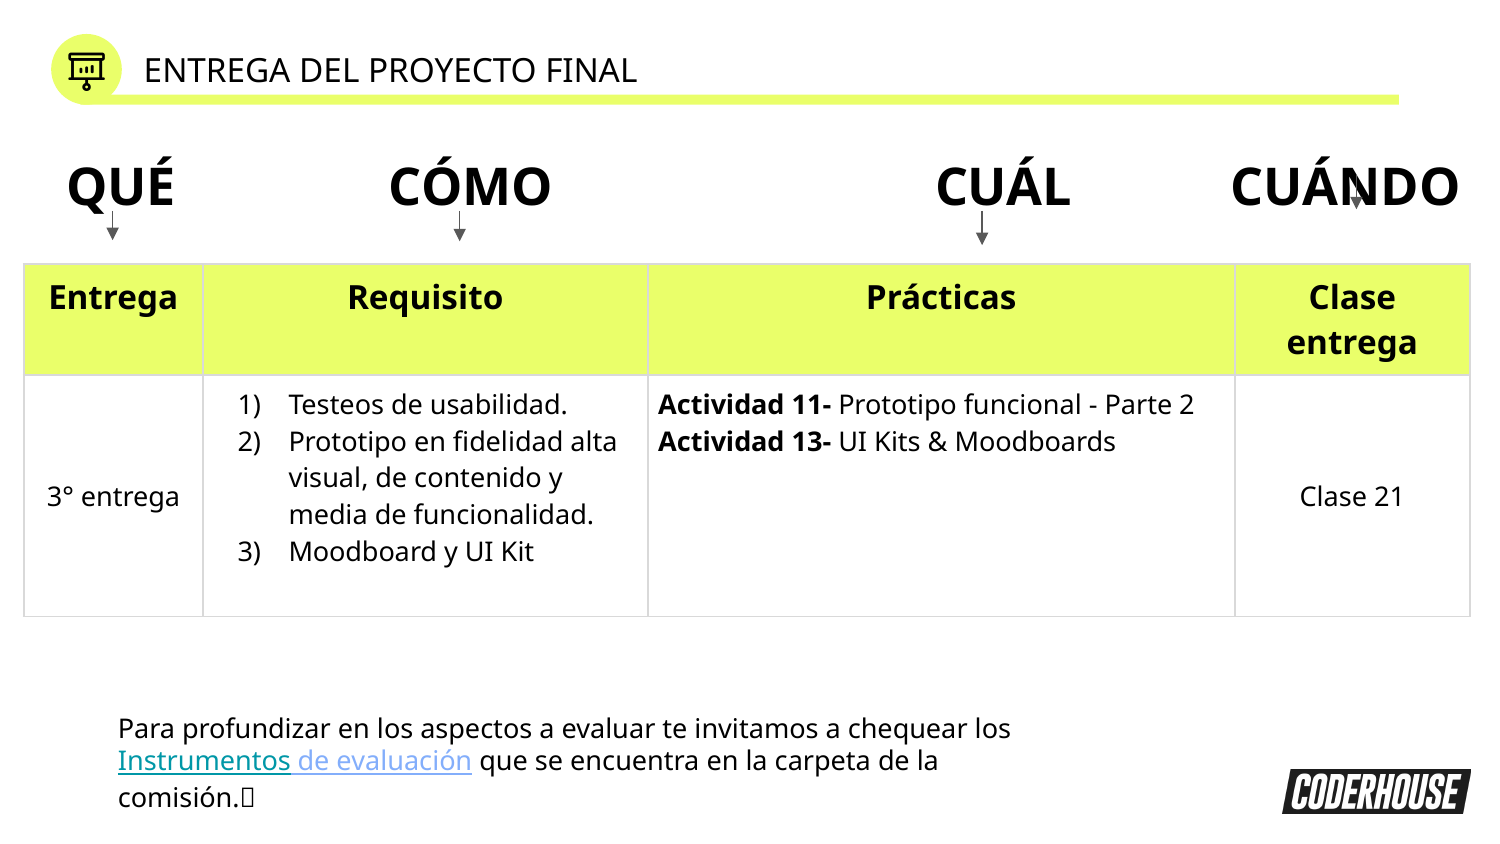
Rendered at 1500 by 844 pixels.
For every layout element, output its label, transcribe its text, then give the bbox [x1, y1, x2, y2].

text_box ENTREGA DEL PROYECTO FINAL [128, 33, 654, 94]
text_box CÓMO [373, 139, 608, 230]
text_box QUÉ [51, 142, 227, 227]
text_box Para profundizar en los aspectos a evaluar te invitamos a chequear los Instrumentos de evaluación que se encuentra en la carpeta de la comisión.🤓 [23, 716, 1100, 808]
table_header Entrega [25, 265, 202, 374]
picture [1281, 769, 1471, 814]
table_cell Testeos de usabilidad. Prototipo en fidelidad alta visual, de contenido y media de funcionalidad. Moodboard y UI Kit [204, 376, 647, 616]
table_header Prácticas [649, 265, 1234, 374]
table_header Clase entrega [1236, 265, 1469, 374]
table_cell Clase 21 [1236, 376, 1469, 616]
text_box [126, 94, 1399, 105]
text_box CUÁNDO [1215, 139, 1500, 230]
table_header Requisito [204, 265, 647, 374]
text_box CUÁL [906, 139, 1101, 230]
table_cell Actividad 11- Prototipo funcional - Parte 2 Actividad 13- UI Kits & Moodboards [649, 376, 1234, 616]
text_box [50, 33, 123, 105]
table_cell 3° entrega [25, 376, 202, 616]
